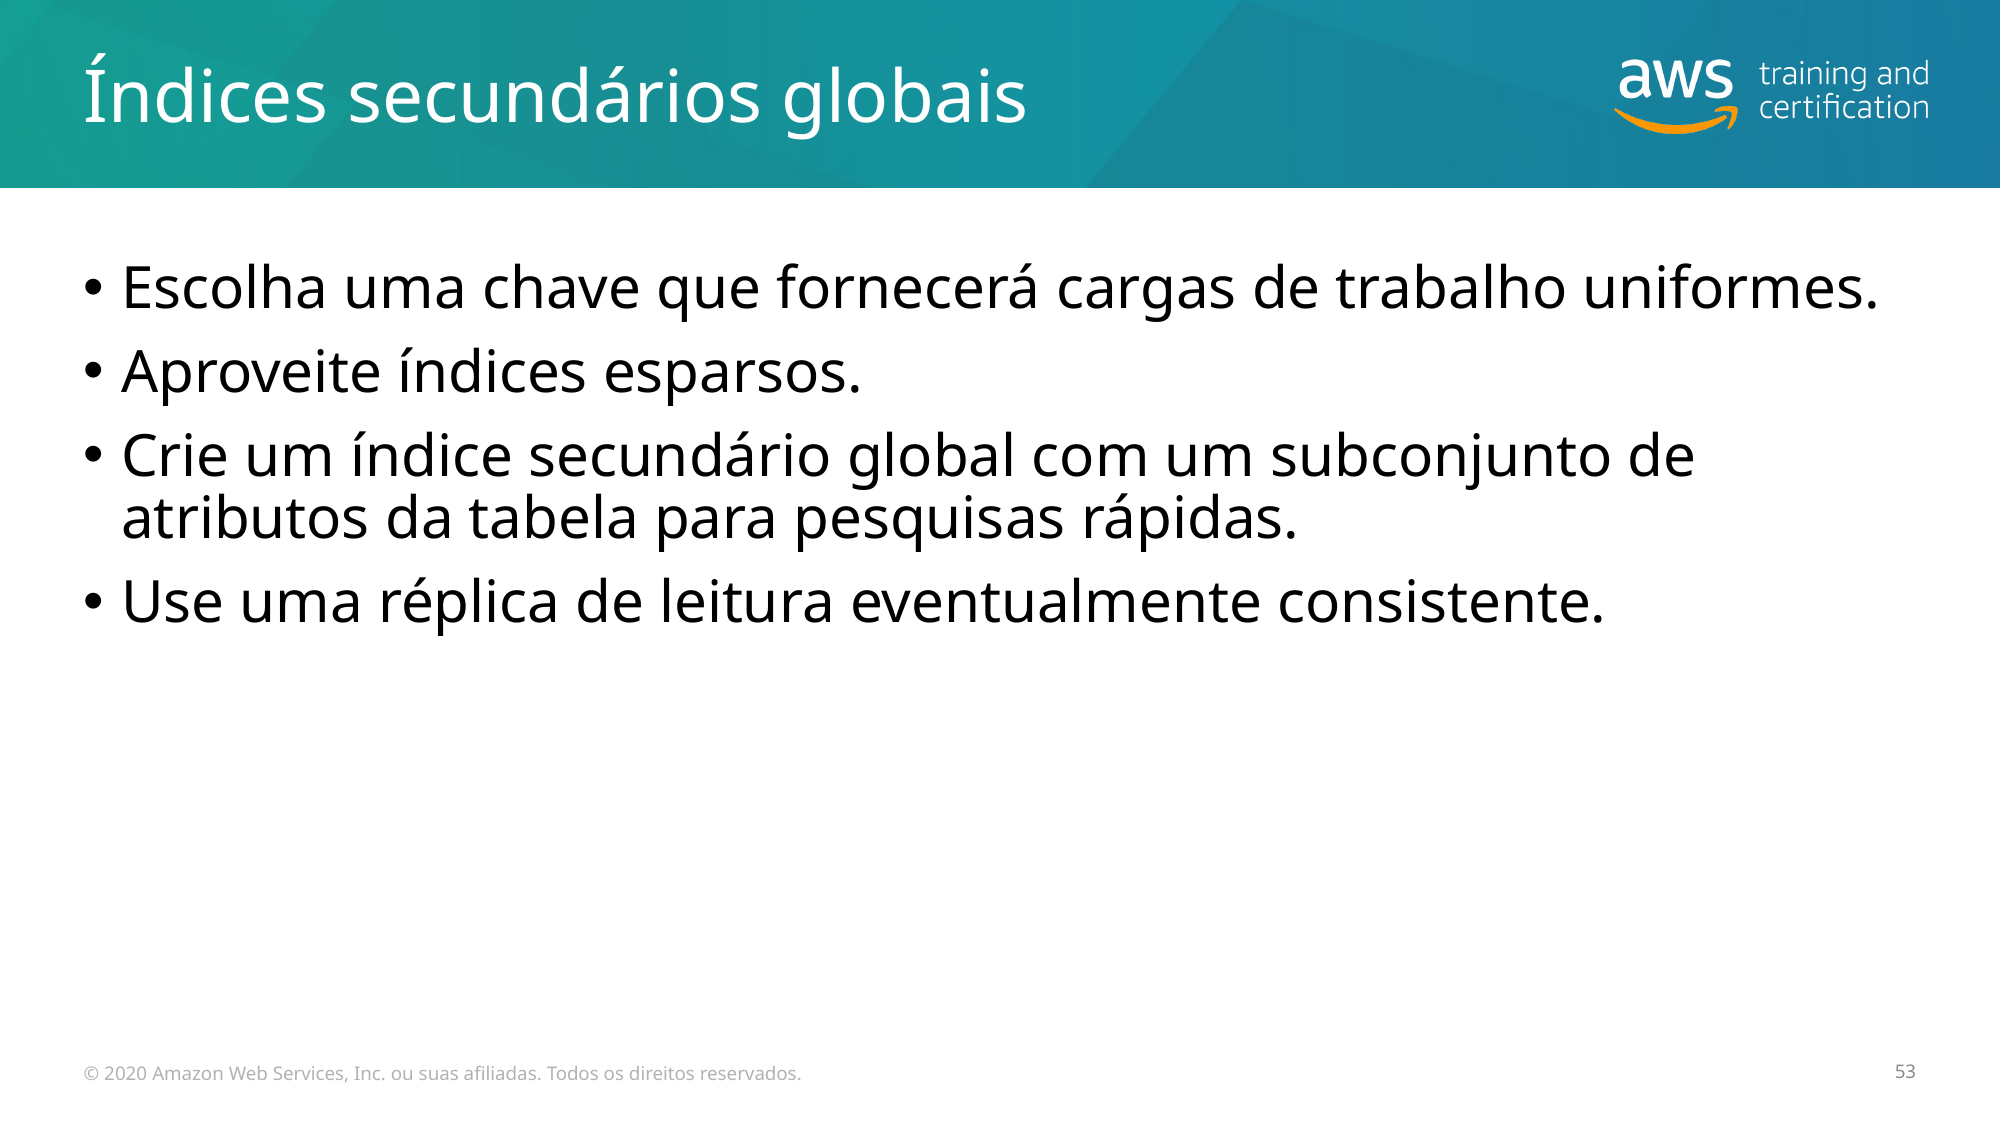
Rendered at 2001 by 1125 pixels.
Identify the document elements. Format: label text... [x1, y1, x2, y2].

list Escolha uma chave que fornecerá cargas de trabalho uniformes. Aproveite índices esparsos. Crie um índice secundário global com um subconjunto de atributos da tabela para pesquisas rápidas. Use uma réplica de leitura eventualmente consistente. [68, 250, 1932, 1014]
title Índices secundários globais [68, 59, 1551, 138]
picture [0, 0, 2000, 188]
footer © 2020 Amazon Web Services, Inc. ou suas afiliadas. Todos os direitos reservados. [68, 1042, 1000, 1103]
slide_number 53 [1481, 1042, 1932, 1103]
